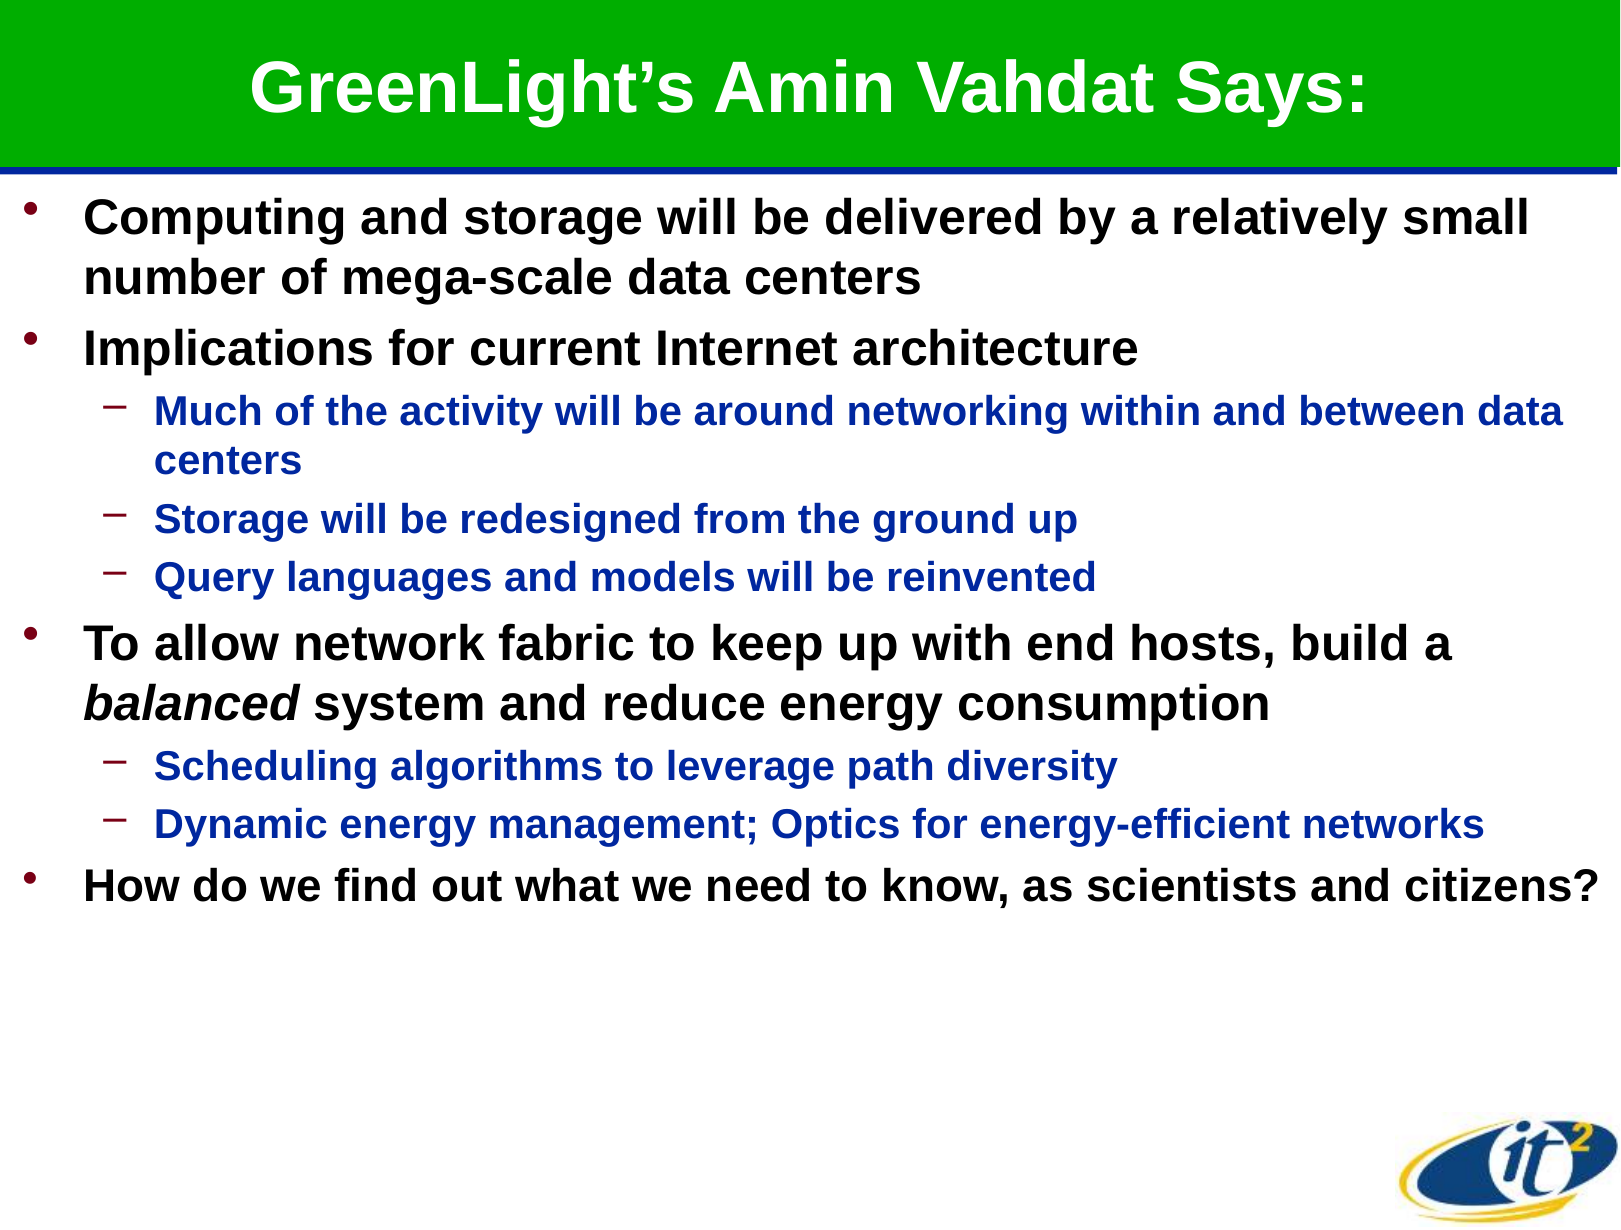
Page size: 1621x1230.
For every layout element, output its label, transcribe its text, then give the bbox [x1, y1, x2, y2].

title GreenLight’s Amin Vahdat Says: [0, 0, 1621, 168]
picture [1395, 1112, 1621, 1227]
list Computing and storage will be delivered by a relatively small number of mega-scale data centers Implications for current Internet architecture Much of the activity will be around networking within and between data centers Storage will be redesigned from the ground up Query languages and models will be reinvented To allow network fabric to keep up with end hosts, build a balanced system and reduce energy consumption Scheduling algorithms to leverage path diversity Dynamic energy management; Optics for energy-efficient networks How do we find out what we need to know, as scientists and citizens? [5, 176, 1621, 1108]
